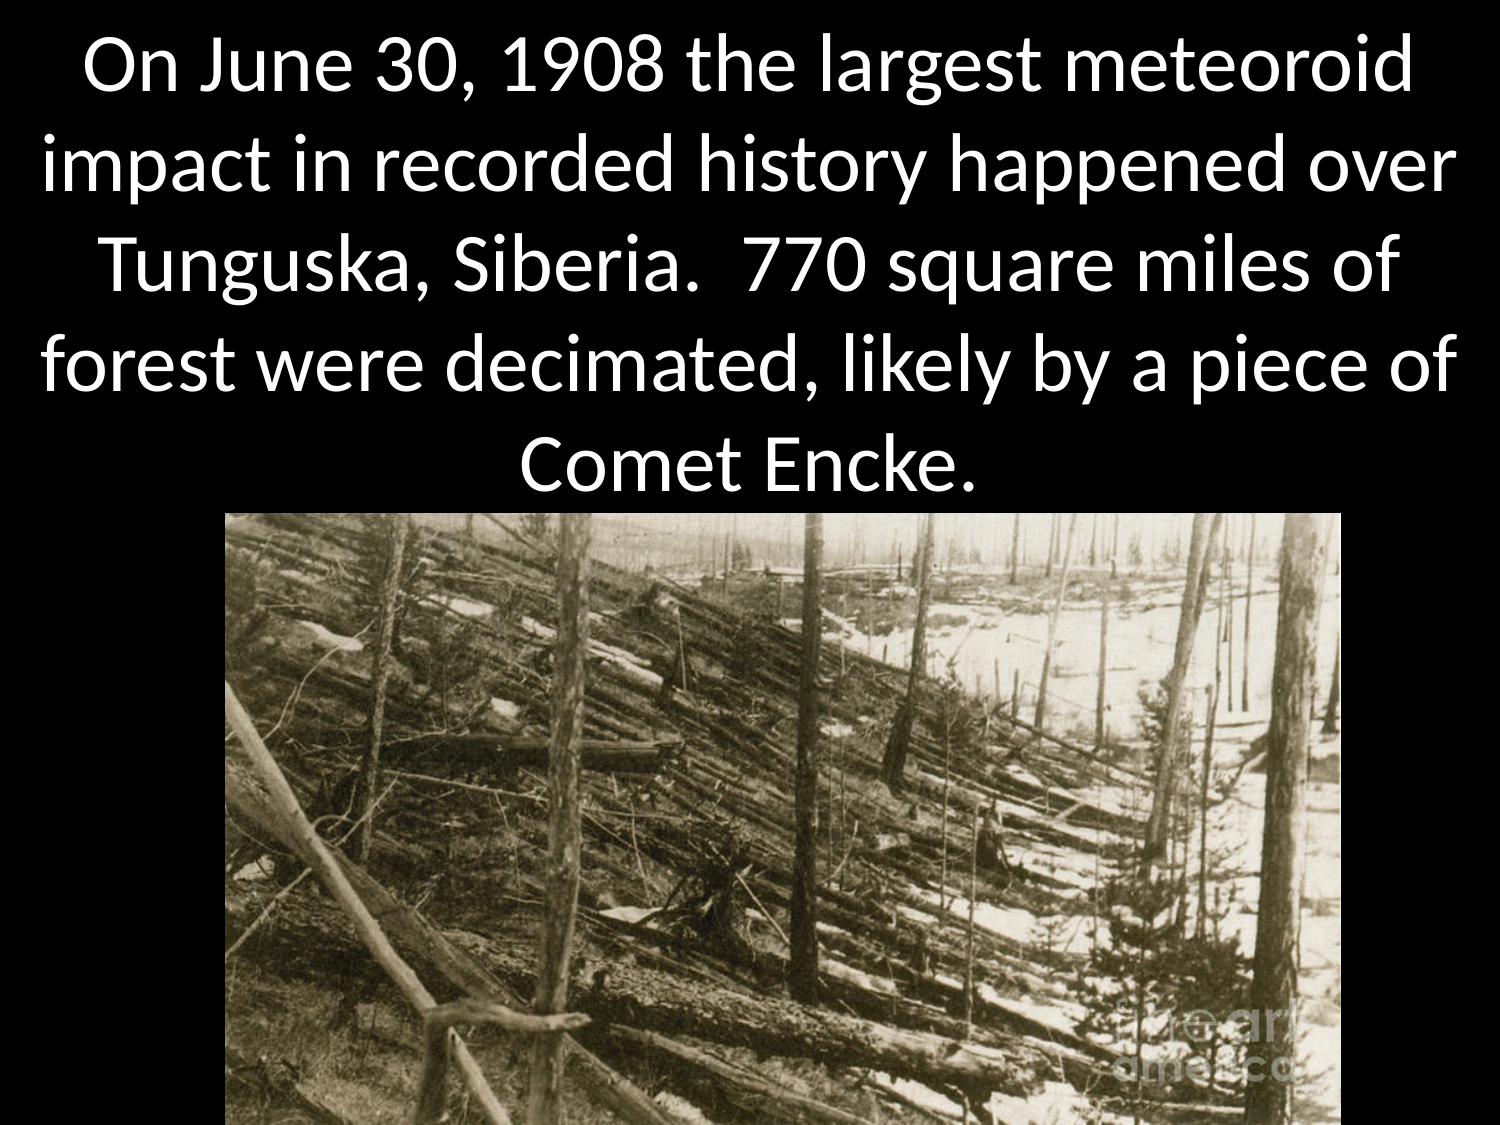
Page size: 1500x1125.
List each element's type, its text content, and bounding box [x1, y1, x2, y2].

text_box On June 30, 1908 the largest meteoroid impact in recorded history happened over Tunguska, Siberia. 770 square miles of forest were decimated, likely by a piece of Comet Encke. [0, 0, 1500, 516]
picture [224, 513, 1341, 1125]
